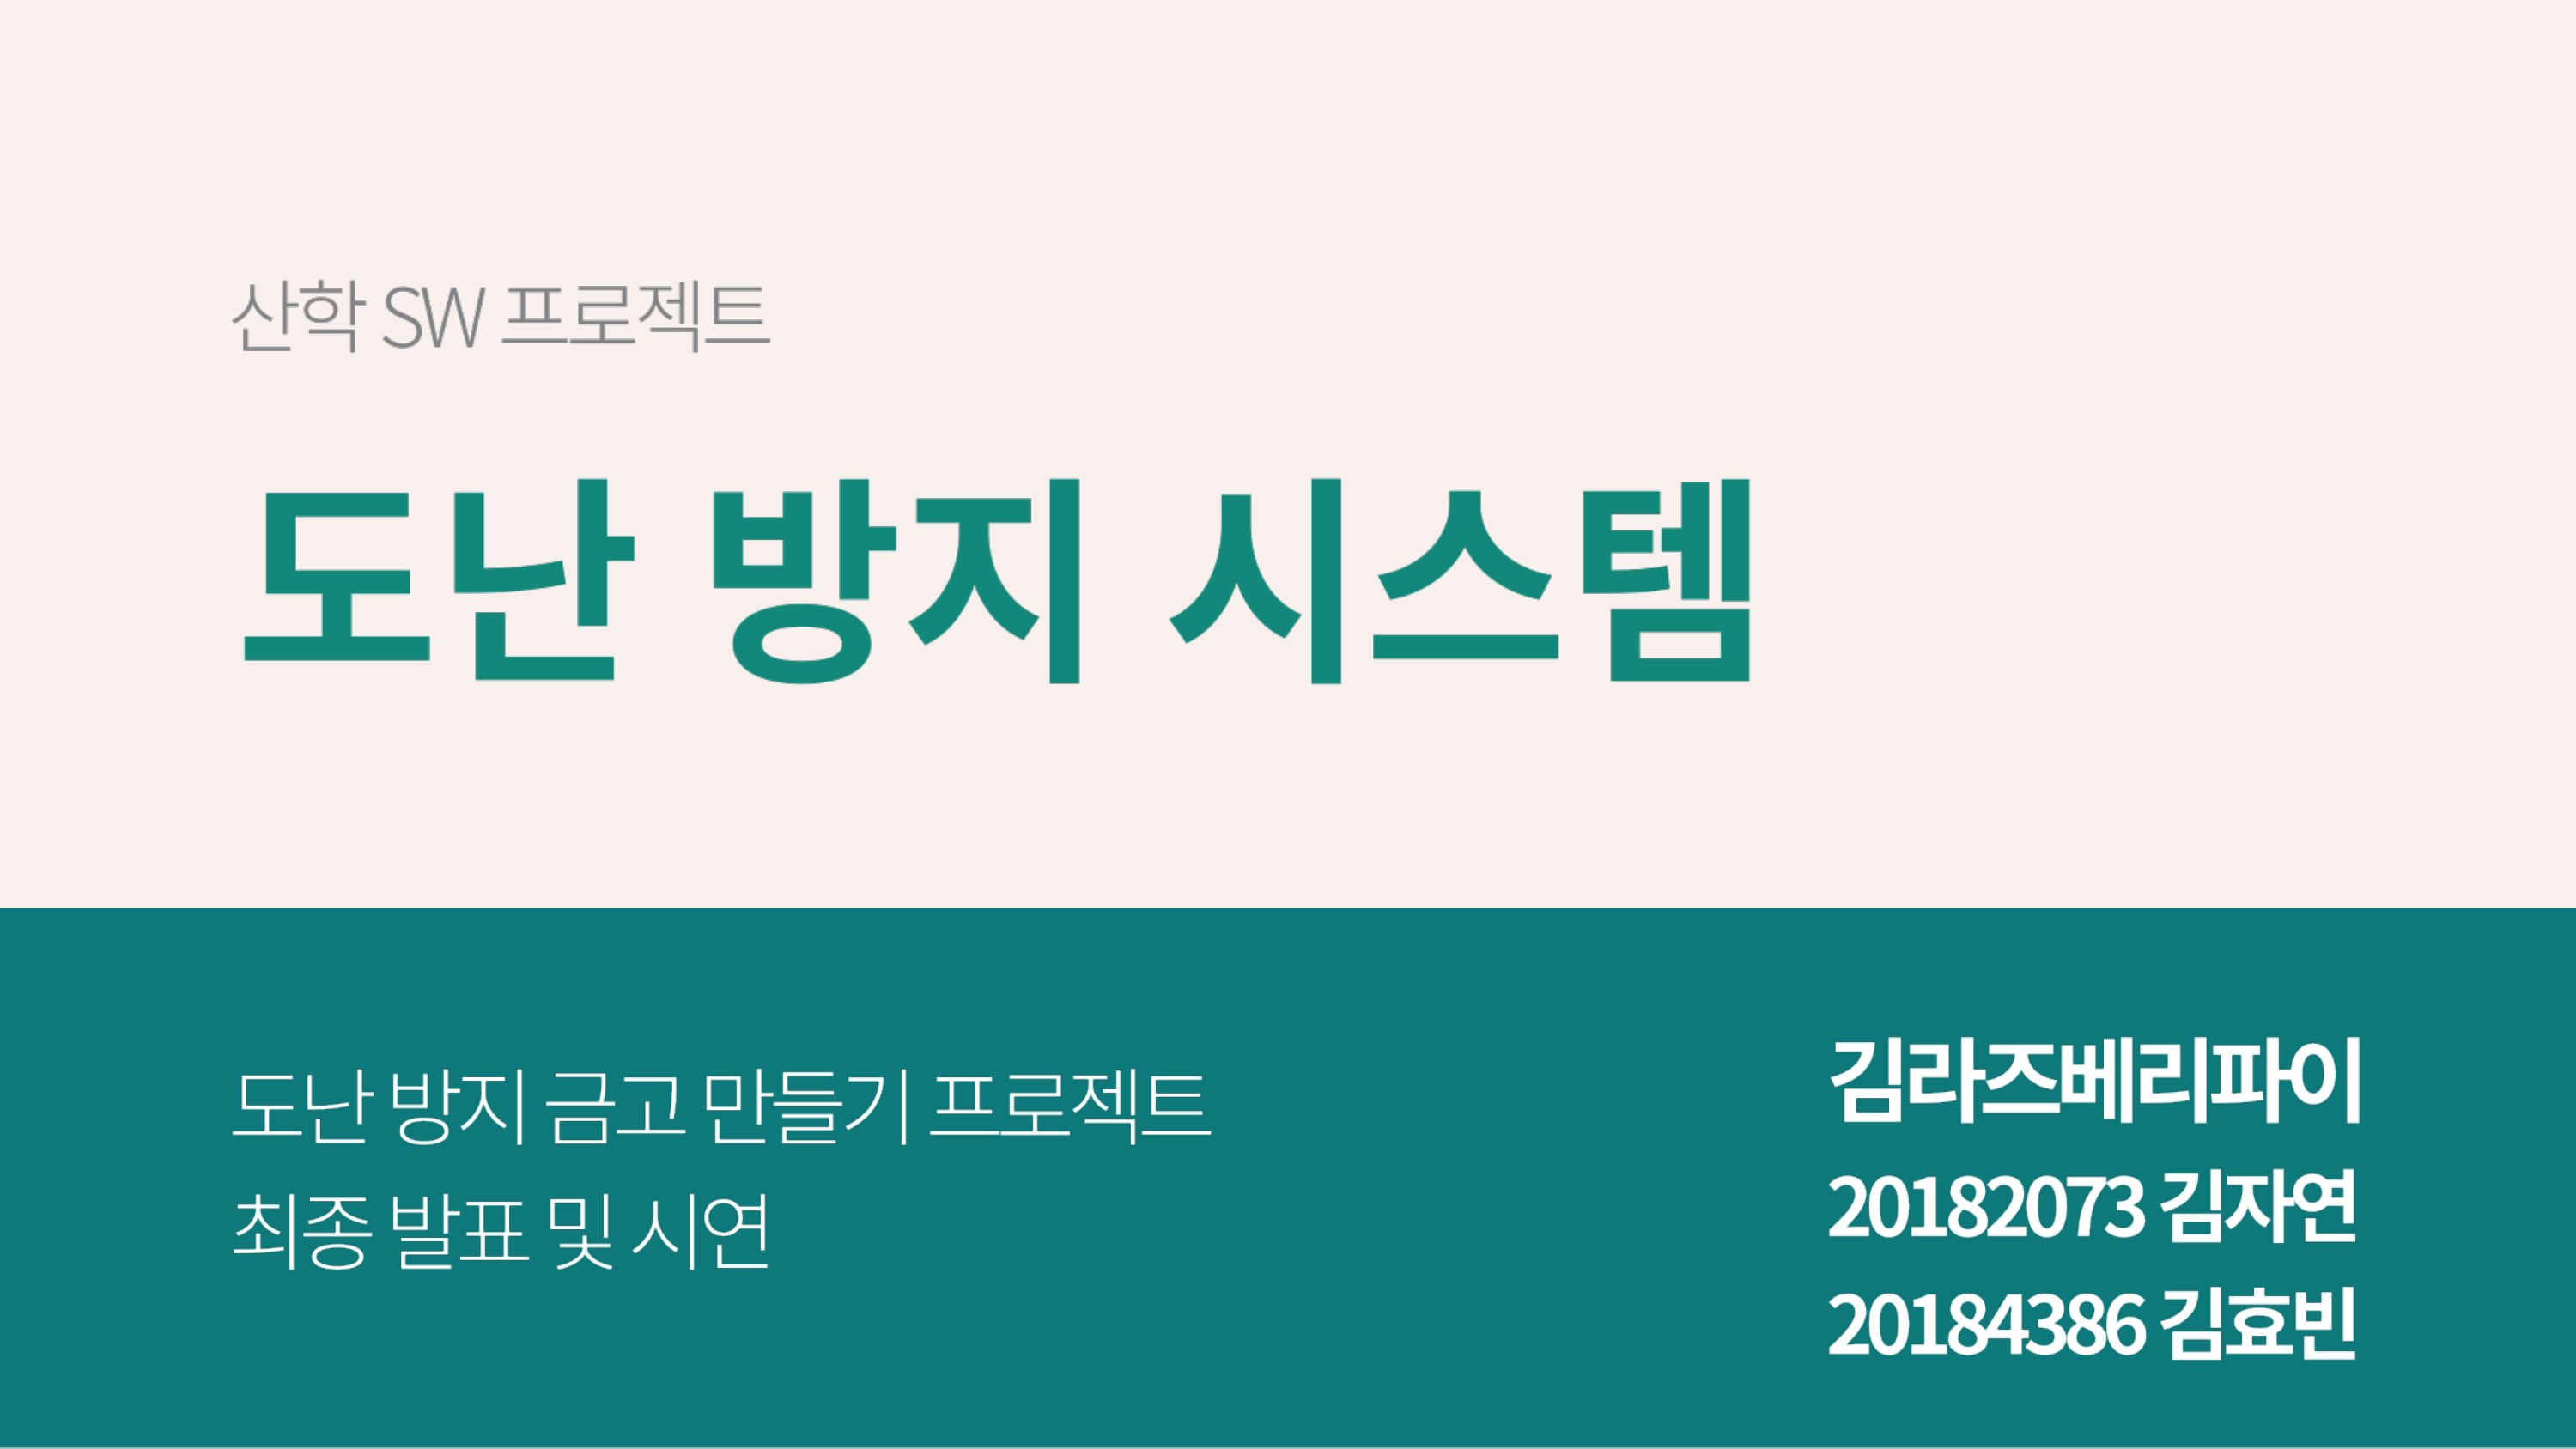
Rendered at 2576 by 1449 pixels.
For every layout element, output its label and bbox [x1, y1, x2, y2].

text_box [0, 908, 2576, 1449]
picture [194, 247, 1851, 785]
picture [1813, 999, 2404, 1404]
picture [215, 1031, 1253, 1310]
